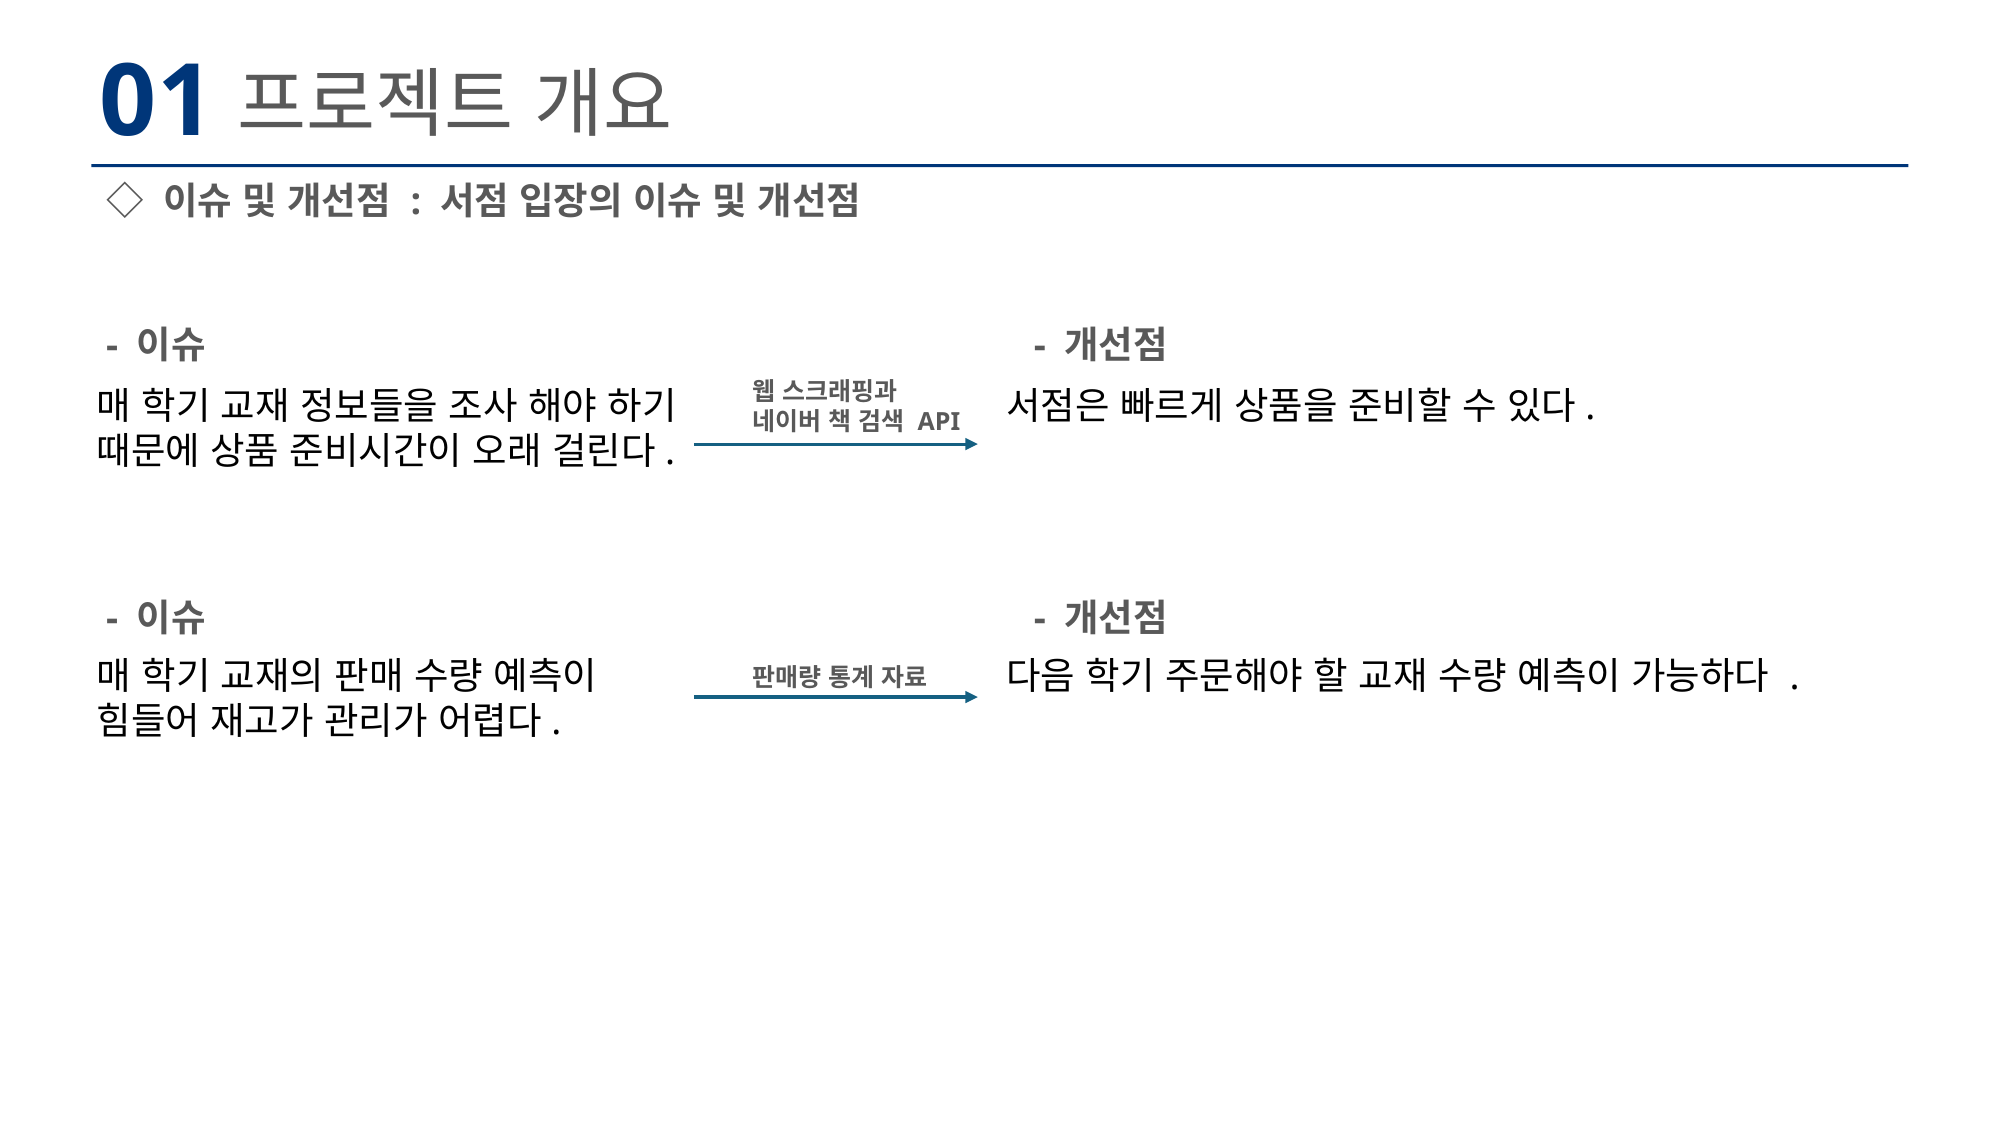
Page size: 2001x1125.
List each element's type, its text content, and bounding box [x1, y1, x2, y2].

text_box 서점은 빠르게 상품을 준비할 수 있다. 다음 학기 주문해야 할 교재 수량 예측이 가능하다 . [991, 374, 1815, 705]
text_box 매 학기 교재 정보들을 조사 해야 하기 때문에 상품 준비시간이 오래 걸린다. 매 학기 교재의 판매 수량 예측이 힘들어 재고가 관리가 어렵다. [81, 374, 692, 750]
text_box - 개선점 [1018, 586, 1530, 647]
text_box 판매량 통계 자료 [738, 654, 1249, 700]
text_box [90, 27, 1020, 165]
text_box - 이슈 [91, 586, 602, 647]
text_box ◇ 이슈 및 개선점 : 서점 입장의 이슈 및 개선점 [91, 169, 1499, 230]
text_box 웹 스크래핑과 네이버 책 검색 API [738, 368, 1249, 444]
text_box - 이슈 [91, 313, 602, 374]
text_box - 개선점 [1018, 313, 1530, 374]
text_box [90, 163, 1910, 169]
